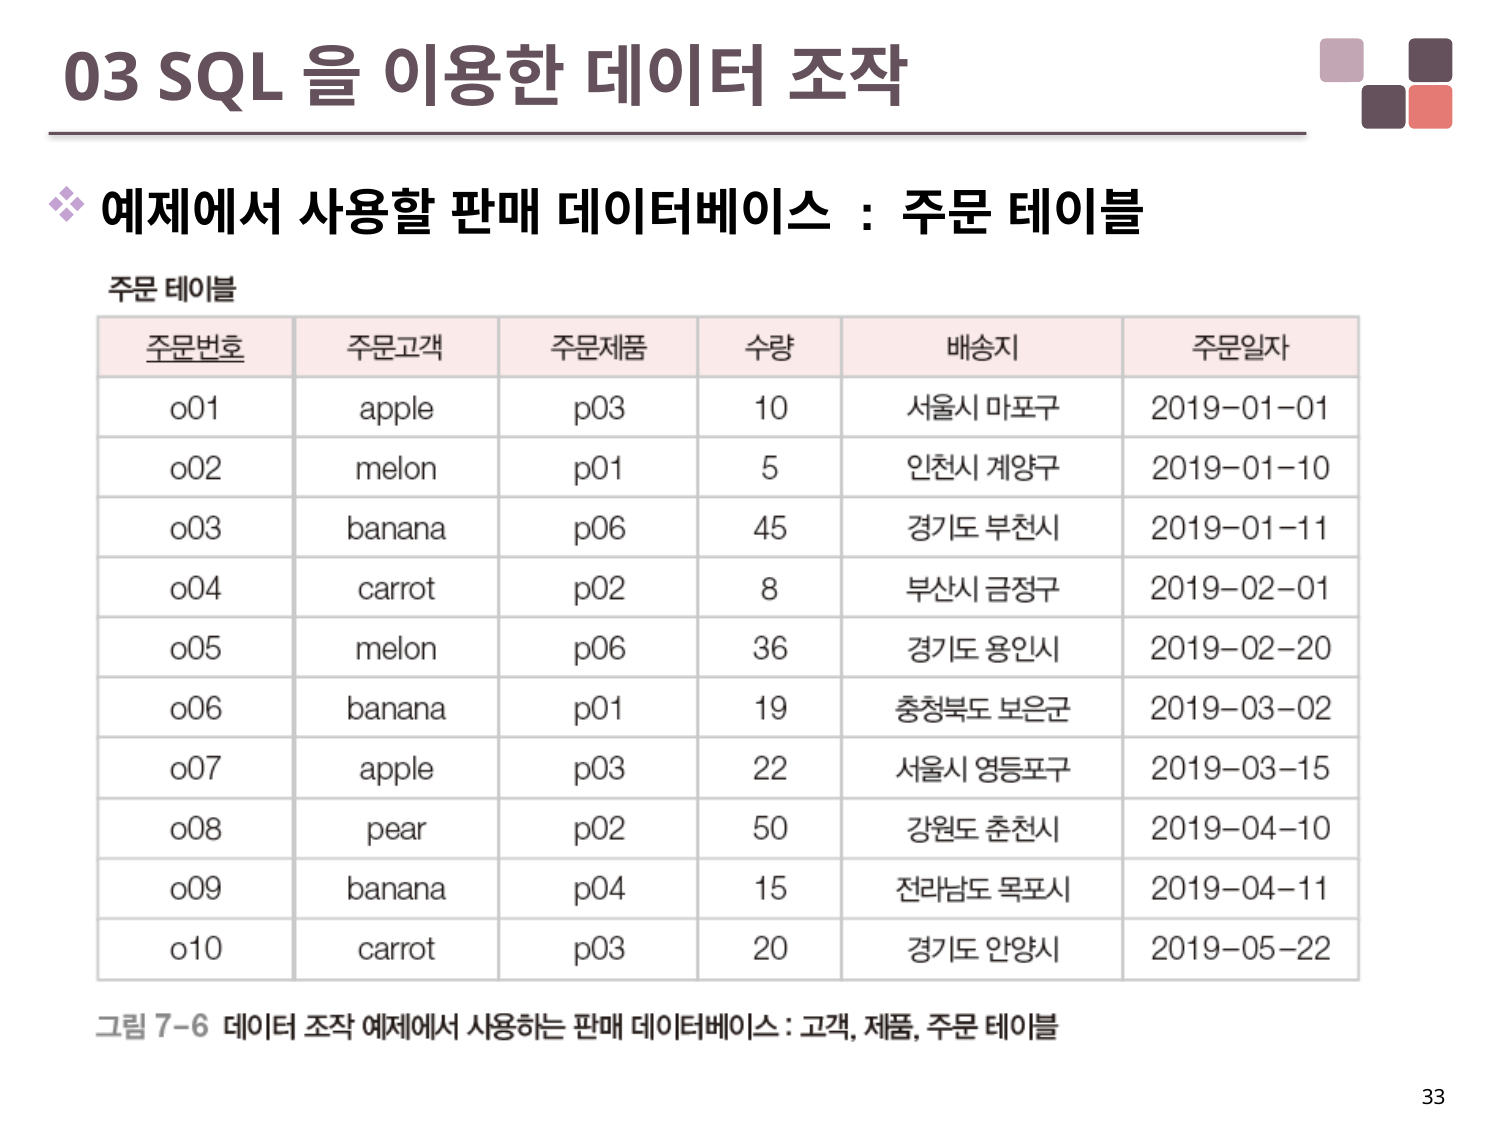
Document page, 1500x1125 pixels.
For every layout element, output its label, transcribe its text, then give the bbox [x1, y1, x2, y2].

title 03 SQL을 이용한 데이터 조작 [48, 25, 1459, 123]
text_box 예제에서 사용할 판매 데이터베이스 : 주문 테이블 [29, 172, 1459, 1083]
picture [85, 260, 1390, 1062]
